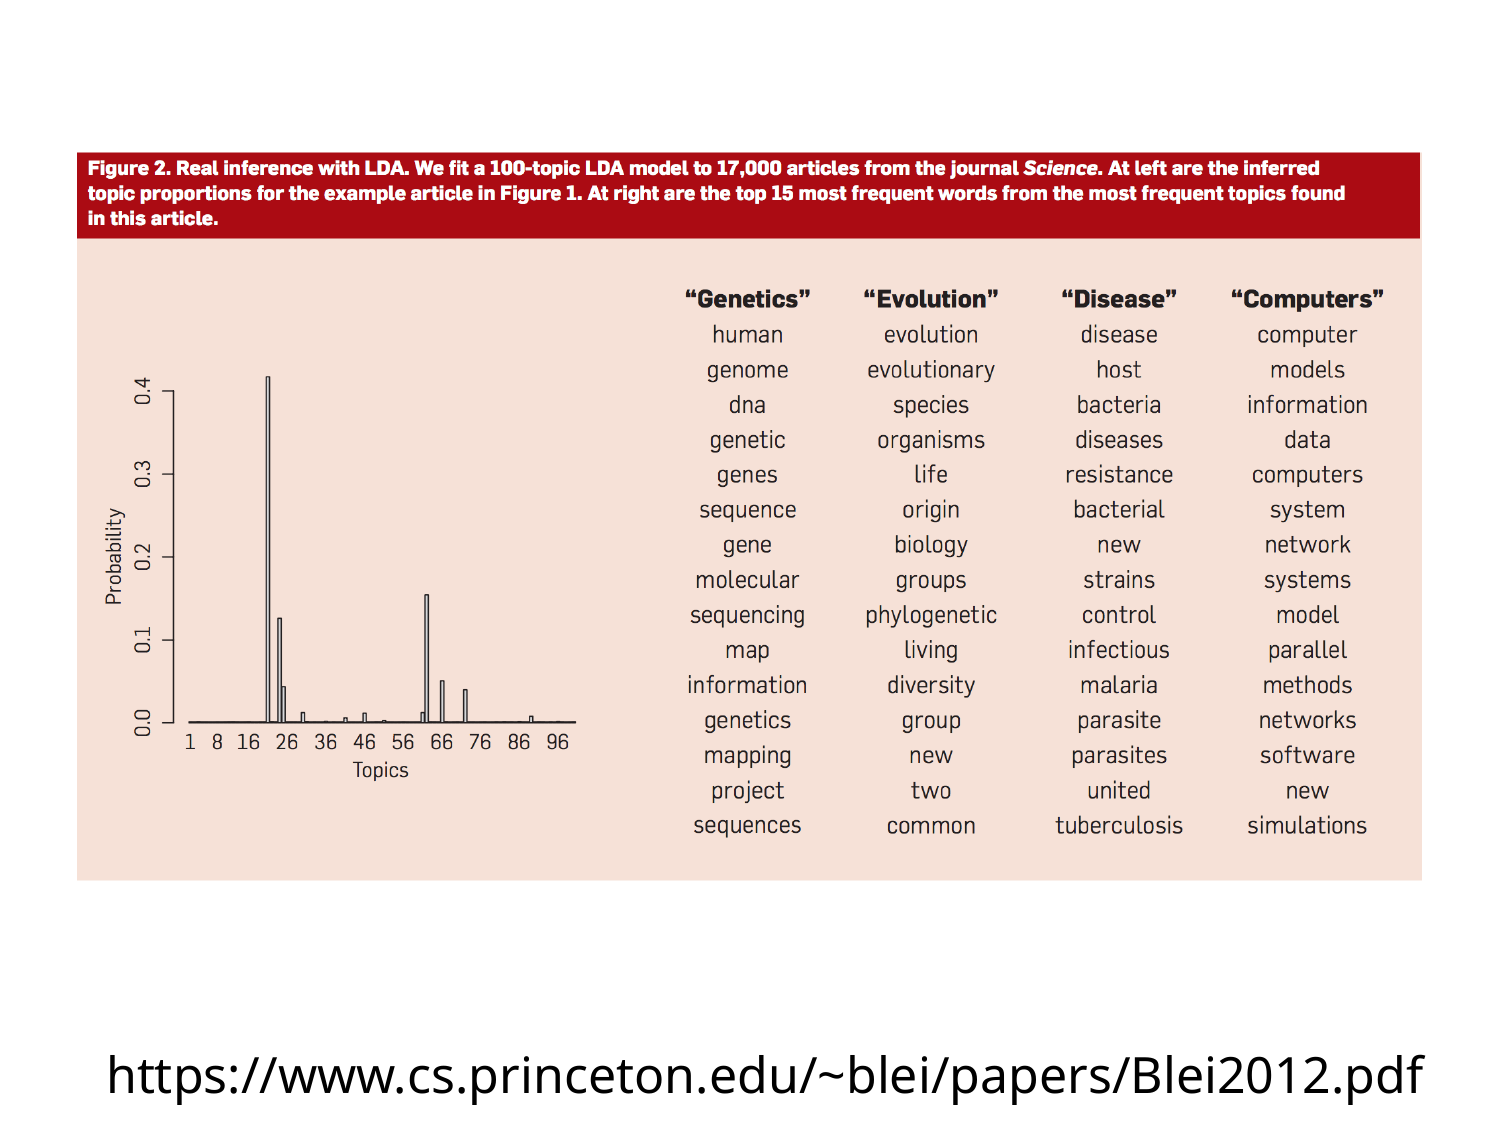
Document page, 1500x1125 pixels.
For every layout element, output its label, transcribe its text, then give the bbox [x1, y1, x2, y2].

picture [62, 138, 1441, 901]
text_box https://www.cs.princeton.edu/~blei/papers/Blei2012.pdf [91, 1036, 1439, 1112]
